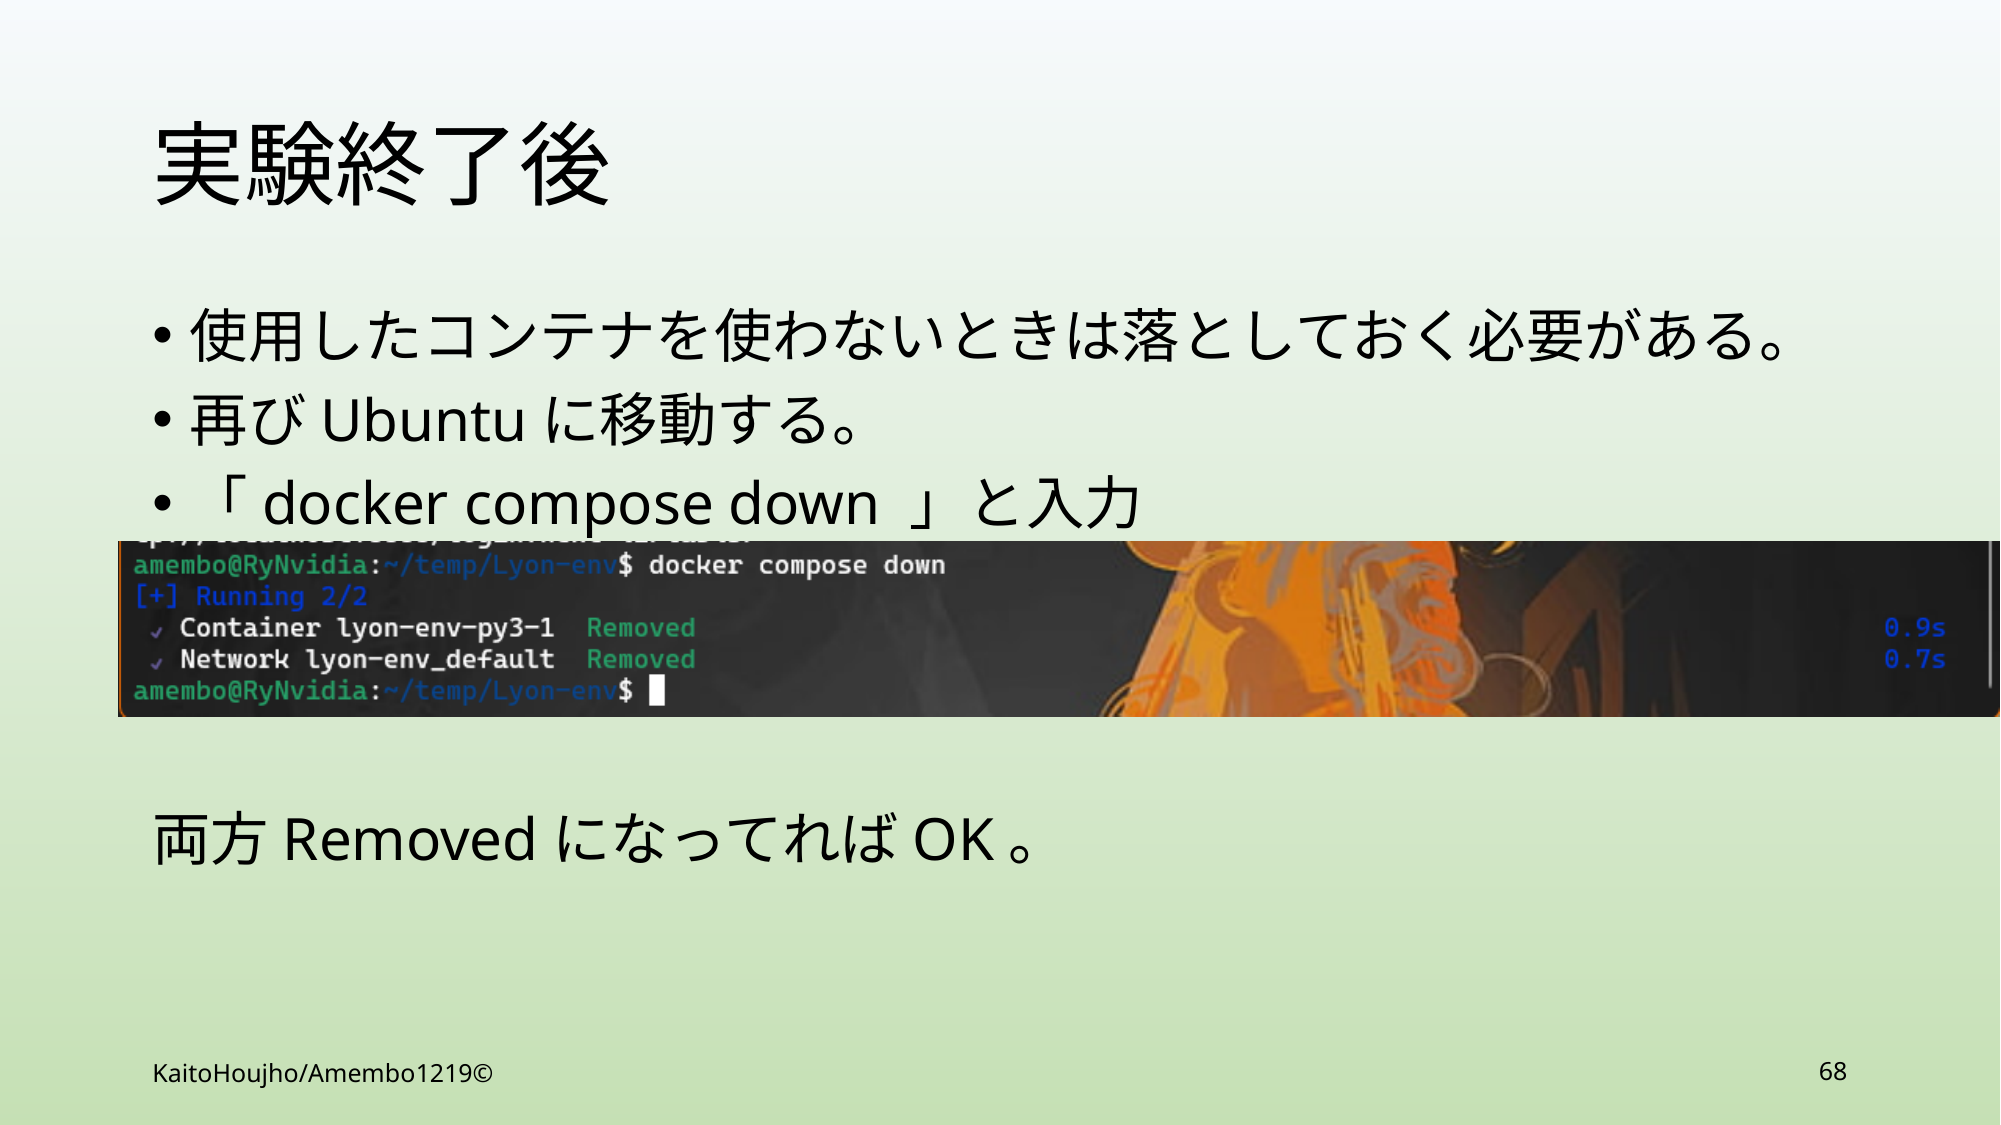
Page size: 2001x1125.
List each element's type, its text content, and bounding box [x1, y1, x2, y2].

list 使用したコンテナを使わないときは落としておく必要がある。 再びUbuntuに移動する。 「docker compose down 」と入力 両方RemovedになってればOK。 [137, 299, 1863, 541]
slide_number 68 [1412, 1042, 1863, 1103]
list 使用したコンテナを使わないときは落としておく必要がある。 再びUbuntuに移動する。 「docker compose down 」と入力 両方RemovedになってればOK。 [137, 717, 1863, 1014]
slide_number KaitoHoujho/Amembo1219© [137, 1042, 588, 1103]
picture [118, 541, 2000, 717]
title 実験終了後 [137, 59, 1863, 278]
